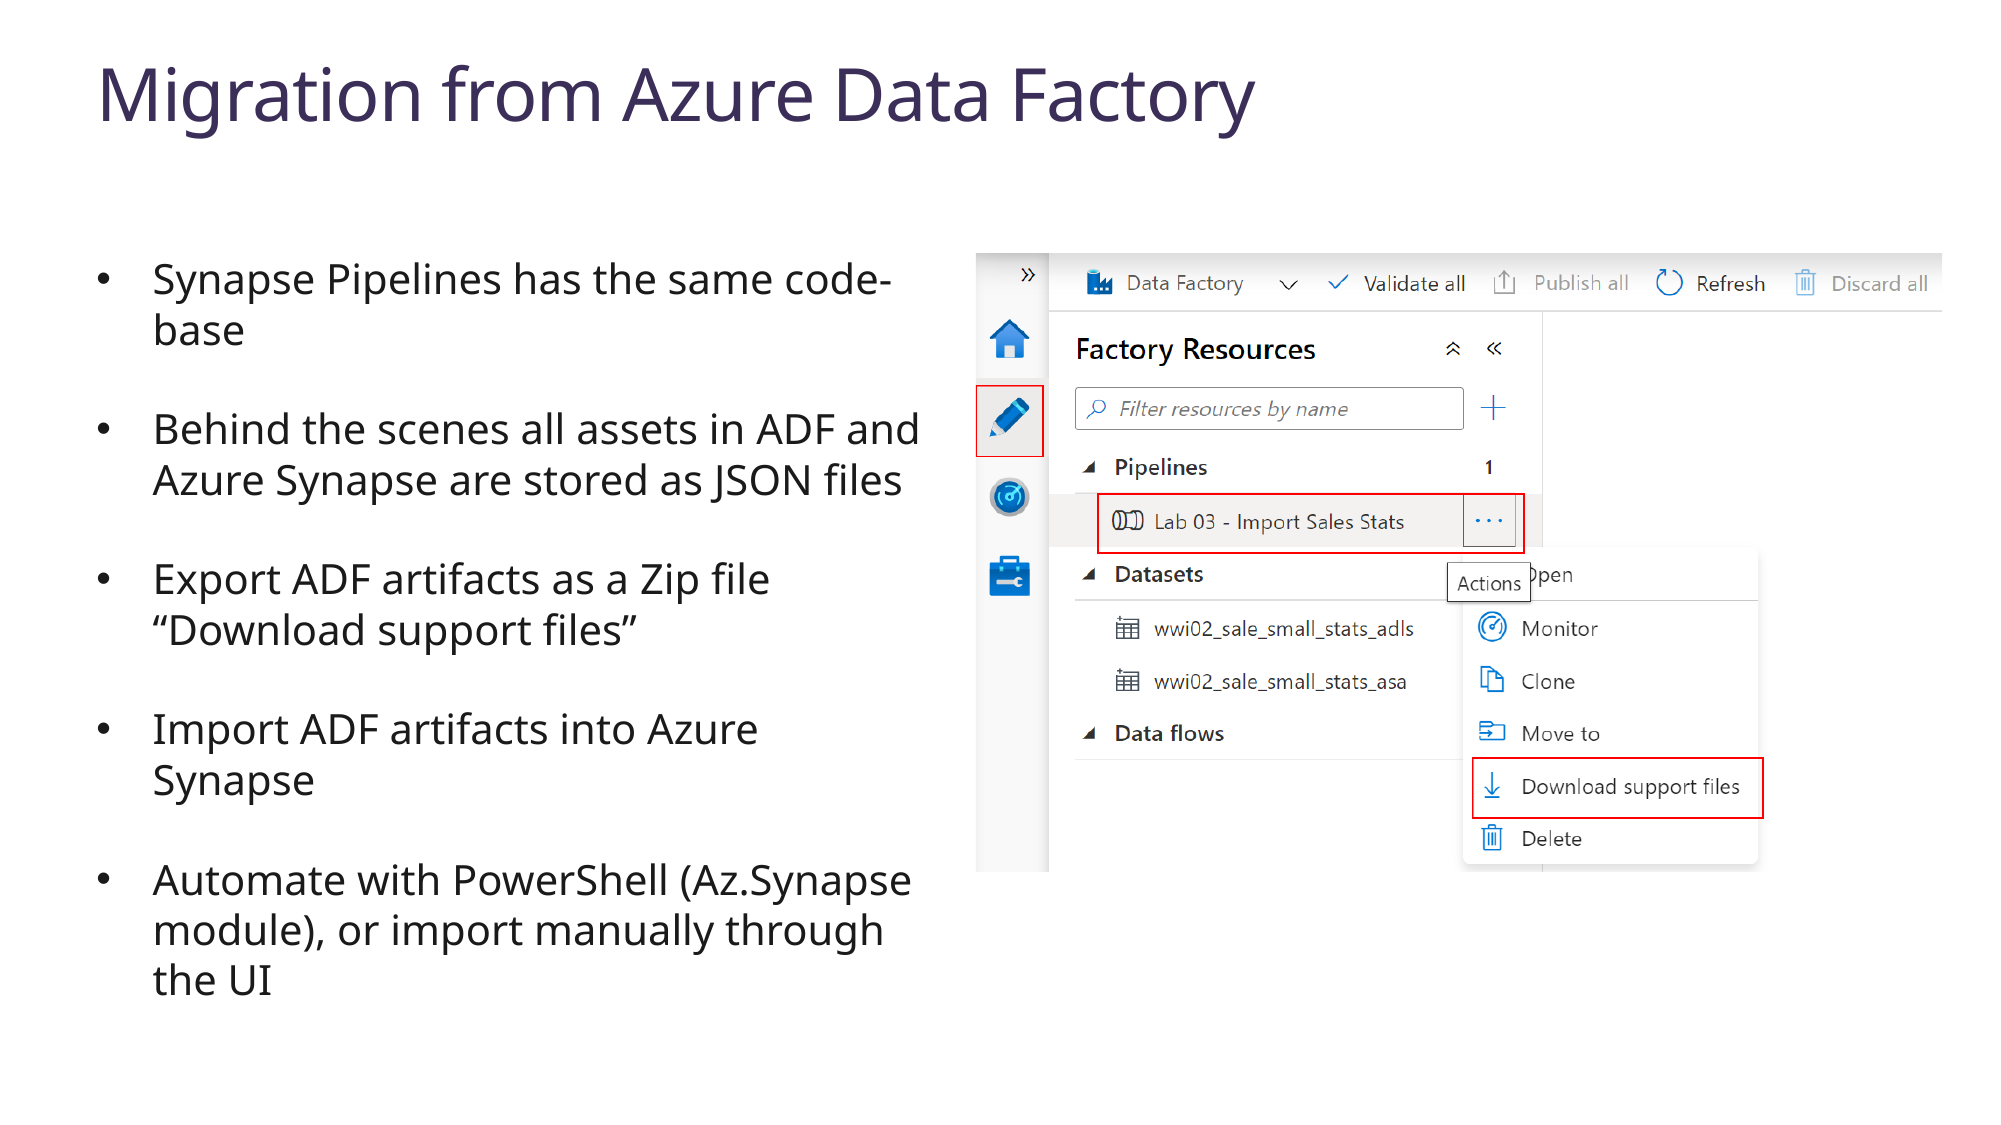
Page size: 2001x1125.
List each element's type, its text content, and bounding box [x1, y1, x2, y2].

picture [975, 252, 1943, 872]
title Migration from Azure Data Factory [96, 48, 1904, 139]
text_box Synapse Pipelines has the same code-base Behind the scenes all assets in ADF and Azure Synapse are stored as JSON files Export ADF artifacts as a Zip file “Download support files” Import ADF artifacts into Azure Synapse Automate with PowerShell (Az.Synapse module), or import manually through the UI [96, 253, 930, 1004]
